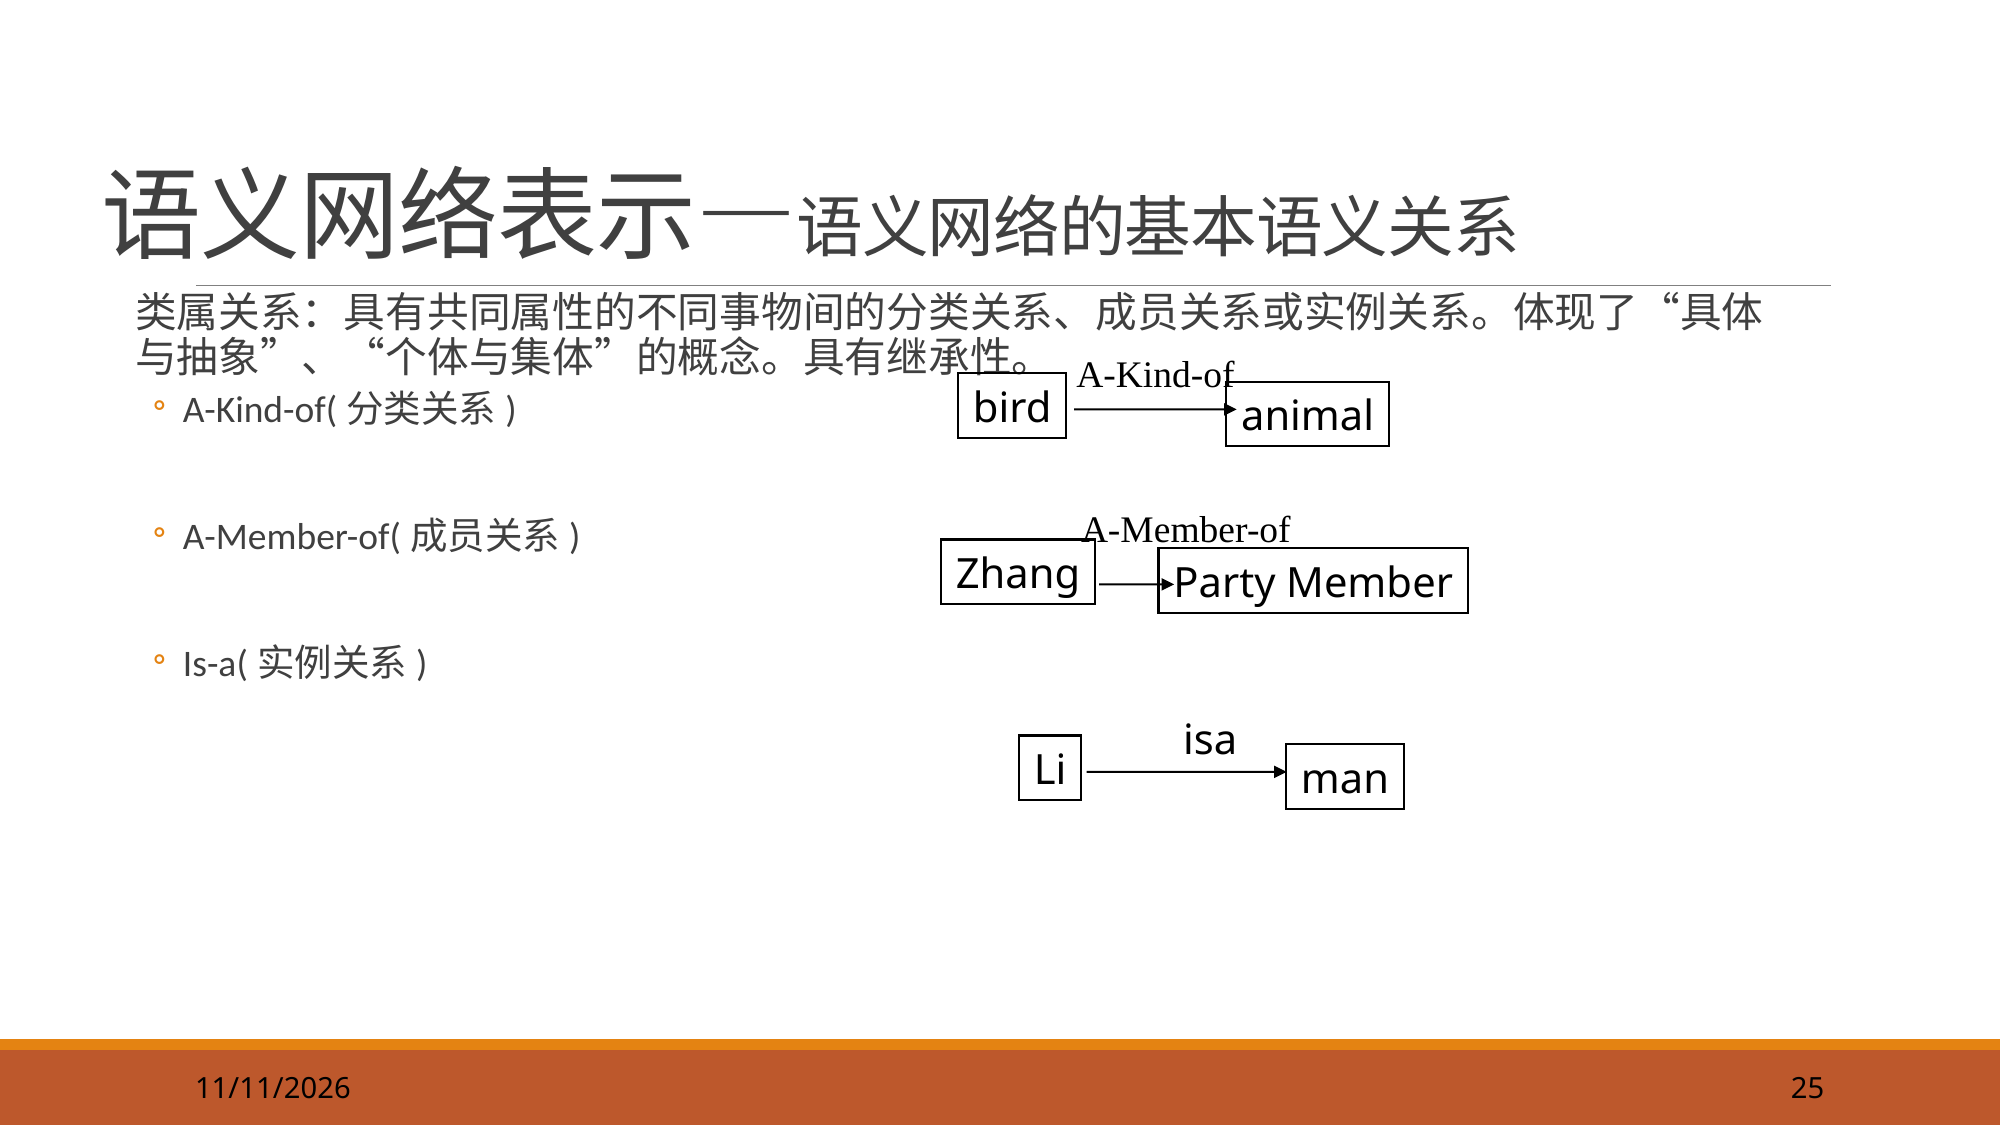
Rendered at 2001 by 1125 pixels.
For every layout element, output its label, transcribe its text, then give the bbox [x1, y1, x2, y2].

text_box Party Member [1158, 548, 1468, 613]
text_box animal [1226, 381, 1389, 447]
text_box [1086, 765, 1287, 779]
slide_number 25 [1624, 1059, 1840, 1120]
text_box Zhang [941, 539, 1096, 605]
text_box [1099, 578, 1175, 591]
list 类属关系：具有共同属性的不同事物间的分类关系、成员关系或实例关系。体现了“具体与抽象”、“个体与集体”的概念。具有继承性。 A-Kind-of(分类关系) A-Member-of(成员关系) Is-a(实例关系) [120, 284, 1770, 944]
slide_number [180, 1059, 586, 1120]
text_box [1074, 403, 1237, 416]
text_box isa [1168, 705, 1331, 771]
text_box A-Member-of [1066, 497, 1442, 558]
text_box bird [958, 373, 1067, 438]
text_box Li [1018, 735, 1082, 801]
text_box man [1285, 744, 1404, 809]
title 语义网络表示—语义网络的基本语义关系 [86, 154, 1993, 280]
text_box A-Kind-of [1061, 342, 1294, 403]
